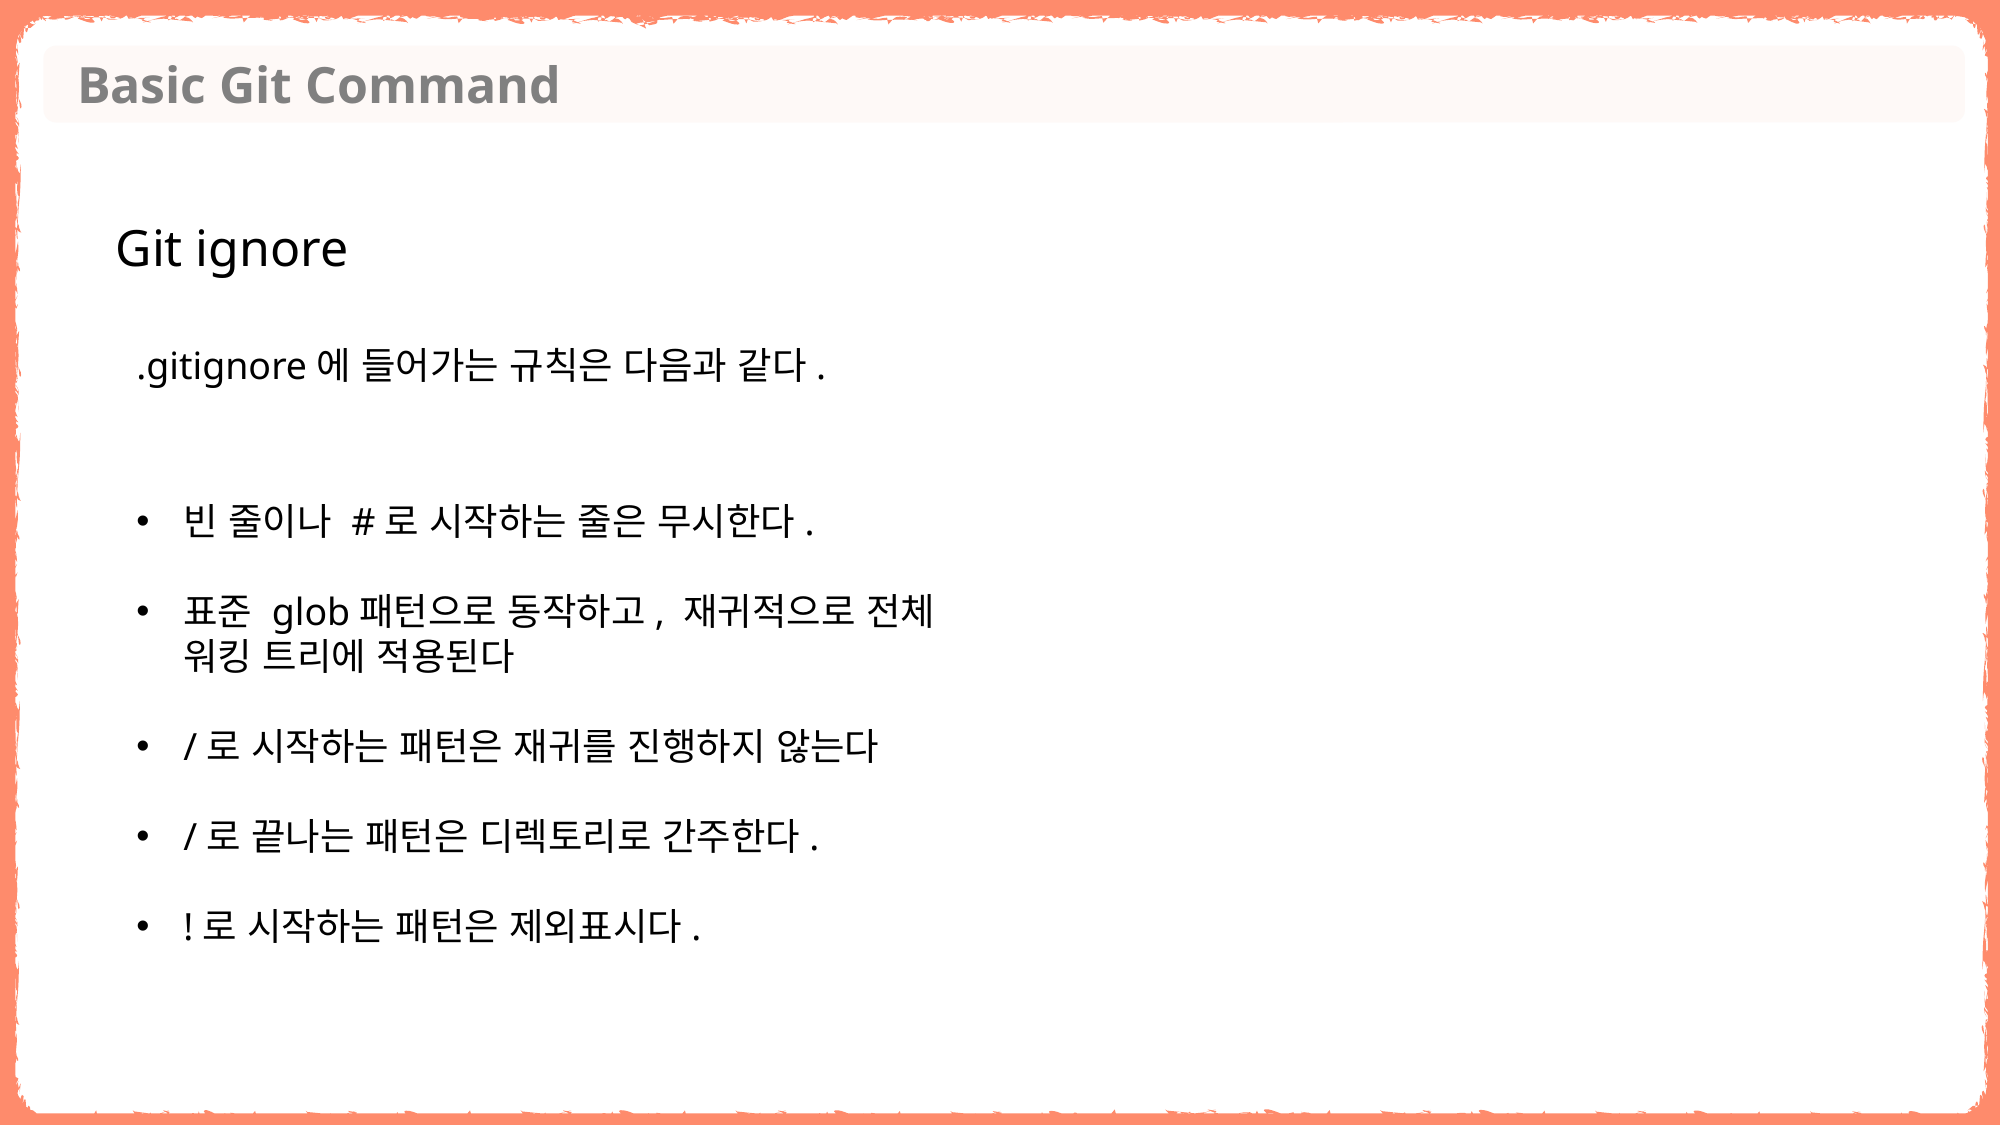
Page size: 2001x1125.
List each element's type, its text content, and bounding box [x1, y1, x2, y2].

text_box .gitignore에 들어가는 규칙은 다음과 같다. [121, 311, 1013, 394]
text_box Git ignore [100, 209, 1128, 285]
text_box 빈 줄이나 #로 시작하는 줄은 무시한다. 표준 glob패턴으로 동작하고, 재귀적으로 전체 워킹 트리에 적용된다 /로 시작하는 패턴은 재귀를 진행하지 않는다 /로 끝나는 패턴은 디렉토리로 간주한다. !로 시작하는 패턴은 제외표시다. [121, 490, 987, 956]
text_box Basic Git Command [42, 44, 1967, 124]
text_box [0, 0, 2000, 1125]
